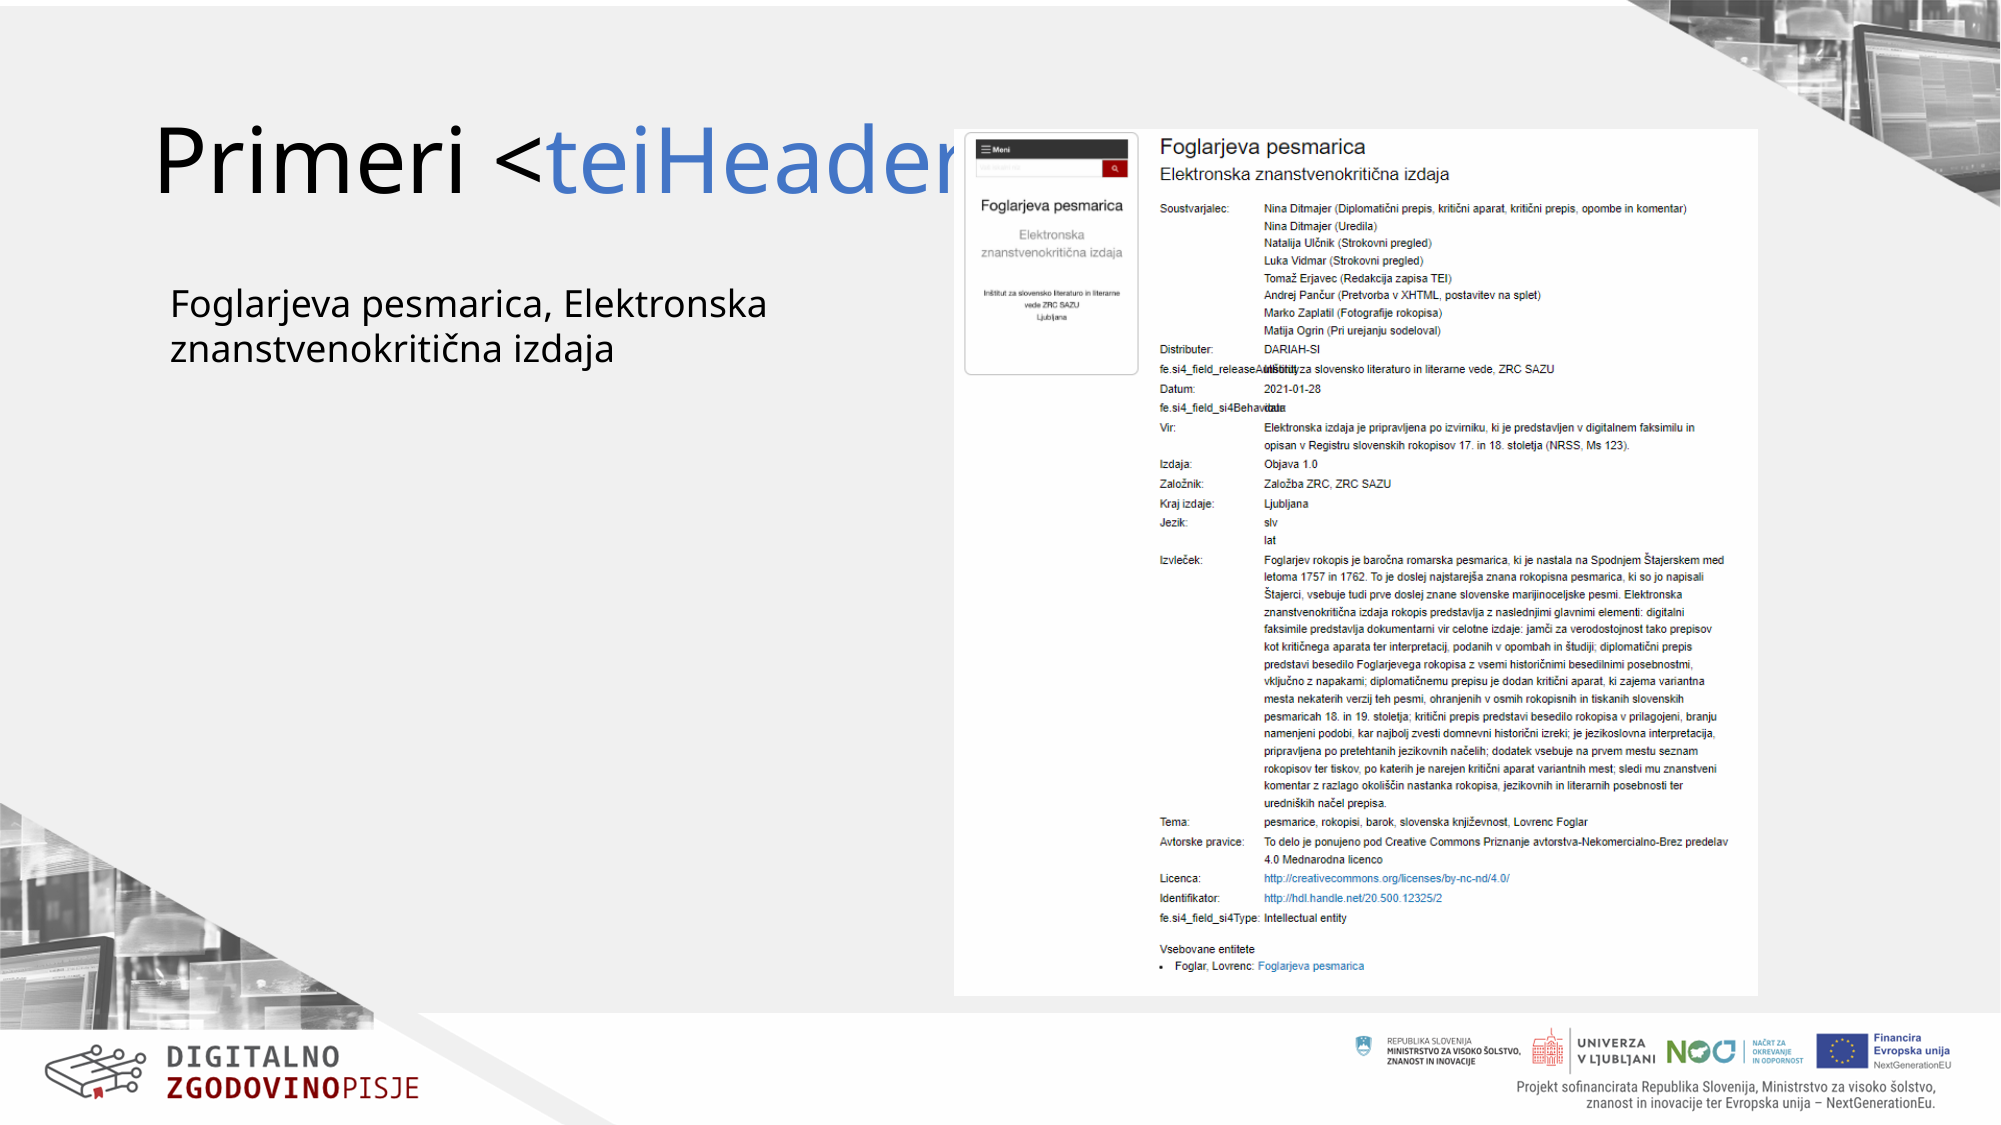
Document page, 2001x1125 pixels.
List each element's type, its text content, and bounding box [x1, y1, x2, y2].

picture [0, 0, 2001, 1125]
text_box Foglarjeva pesmarica, Elektronska znanstvenokritična izdaja [155, 272, 885, 378]
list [954, 129, 1759, 996]
title Primeri <teiHeader> [137, 54, 1863, 273]
